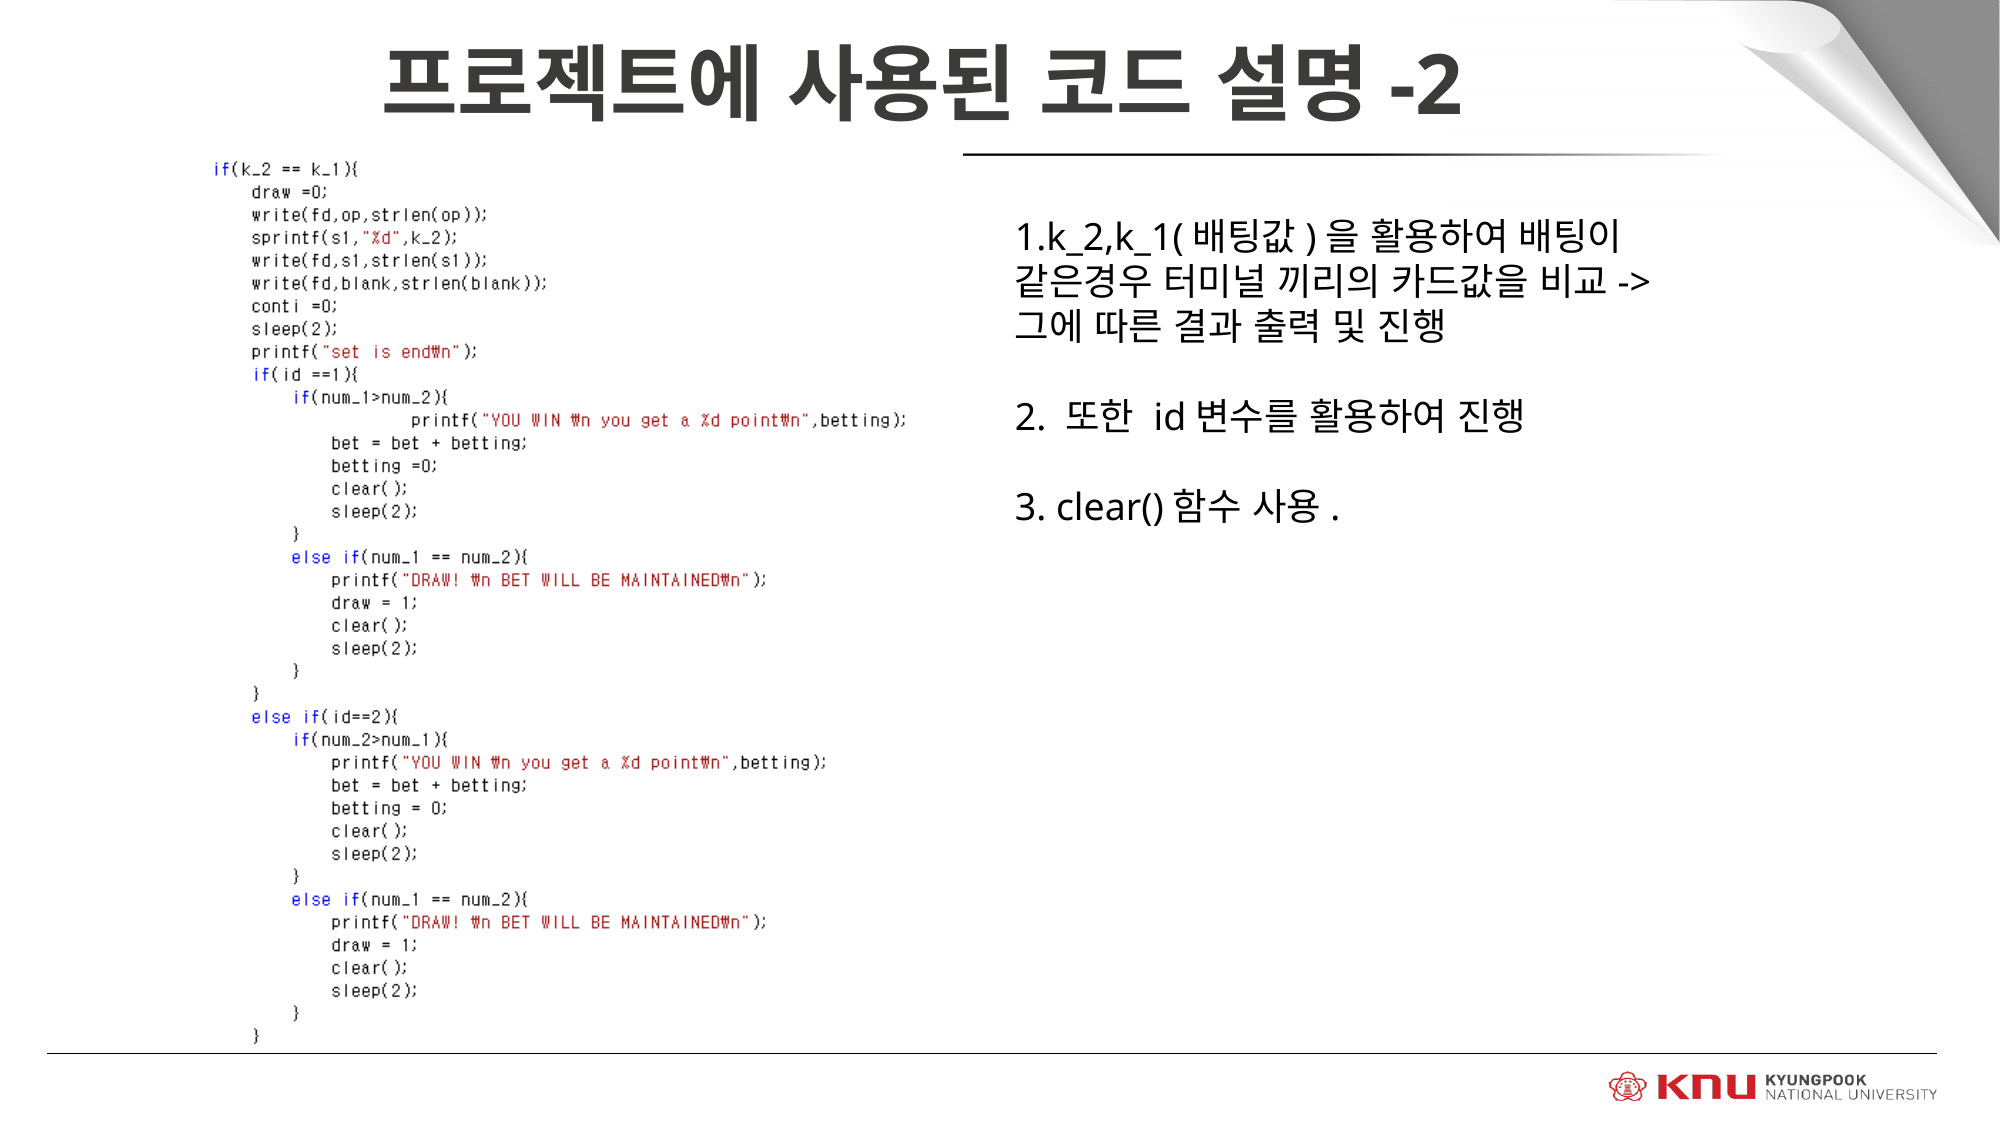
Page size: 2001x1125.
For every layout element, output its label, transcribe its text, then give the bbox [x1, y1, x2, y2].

picture [1608, 1071, 1937, 1101]
text_box 프로젝트에 사용된 코드 설명-2 [366, 24, 1479, 140]
picture [146, 140, 1724, 1047]
text_box 1.k_2,k_1(배팅값)을 활용하여 배팅이 같은경우 터미널 끼리의 카드값을 비교-> 그에 따른 결과 출력 및 진행 2. 또한 id변수를 활용하여 진행 3. clear()함수 사용. [999, 205, 1744, 625]
picture [1443, 0, 2000, 245]
